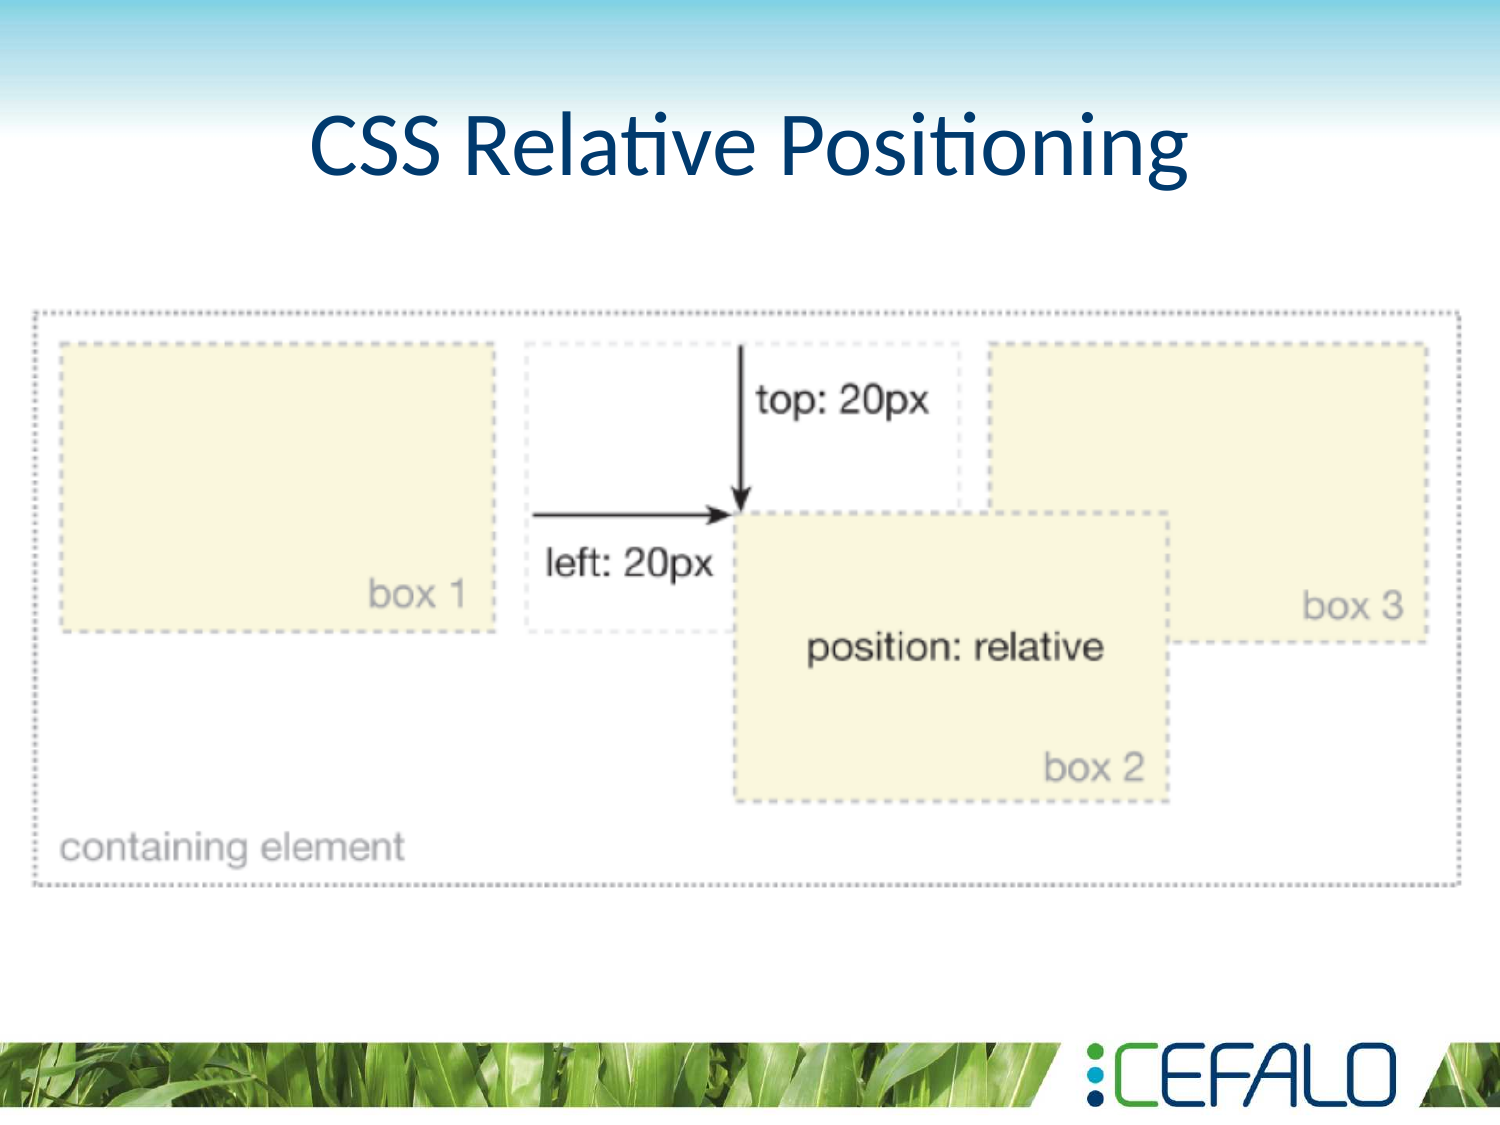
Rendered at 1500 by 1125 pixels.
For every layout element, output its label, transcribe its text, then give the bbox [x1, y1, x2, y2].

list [14, 297, 1482, 920]
title CSS Relative Positioning [75, 45, 1425, 233]
picture [0, 0, 1500, 1125]
